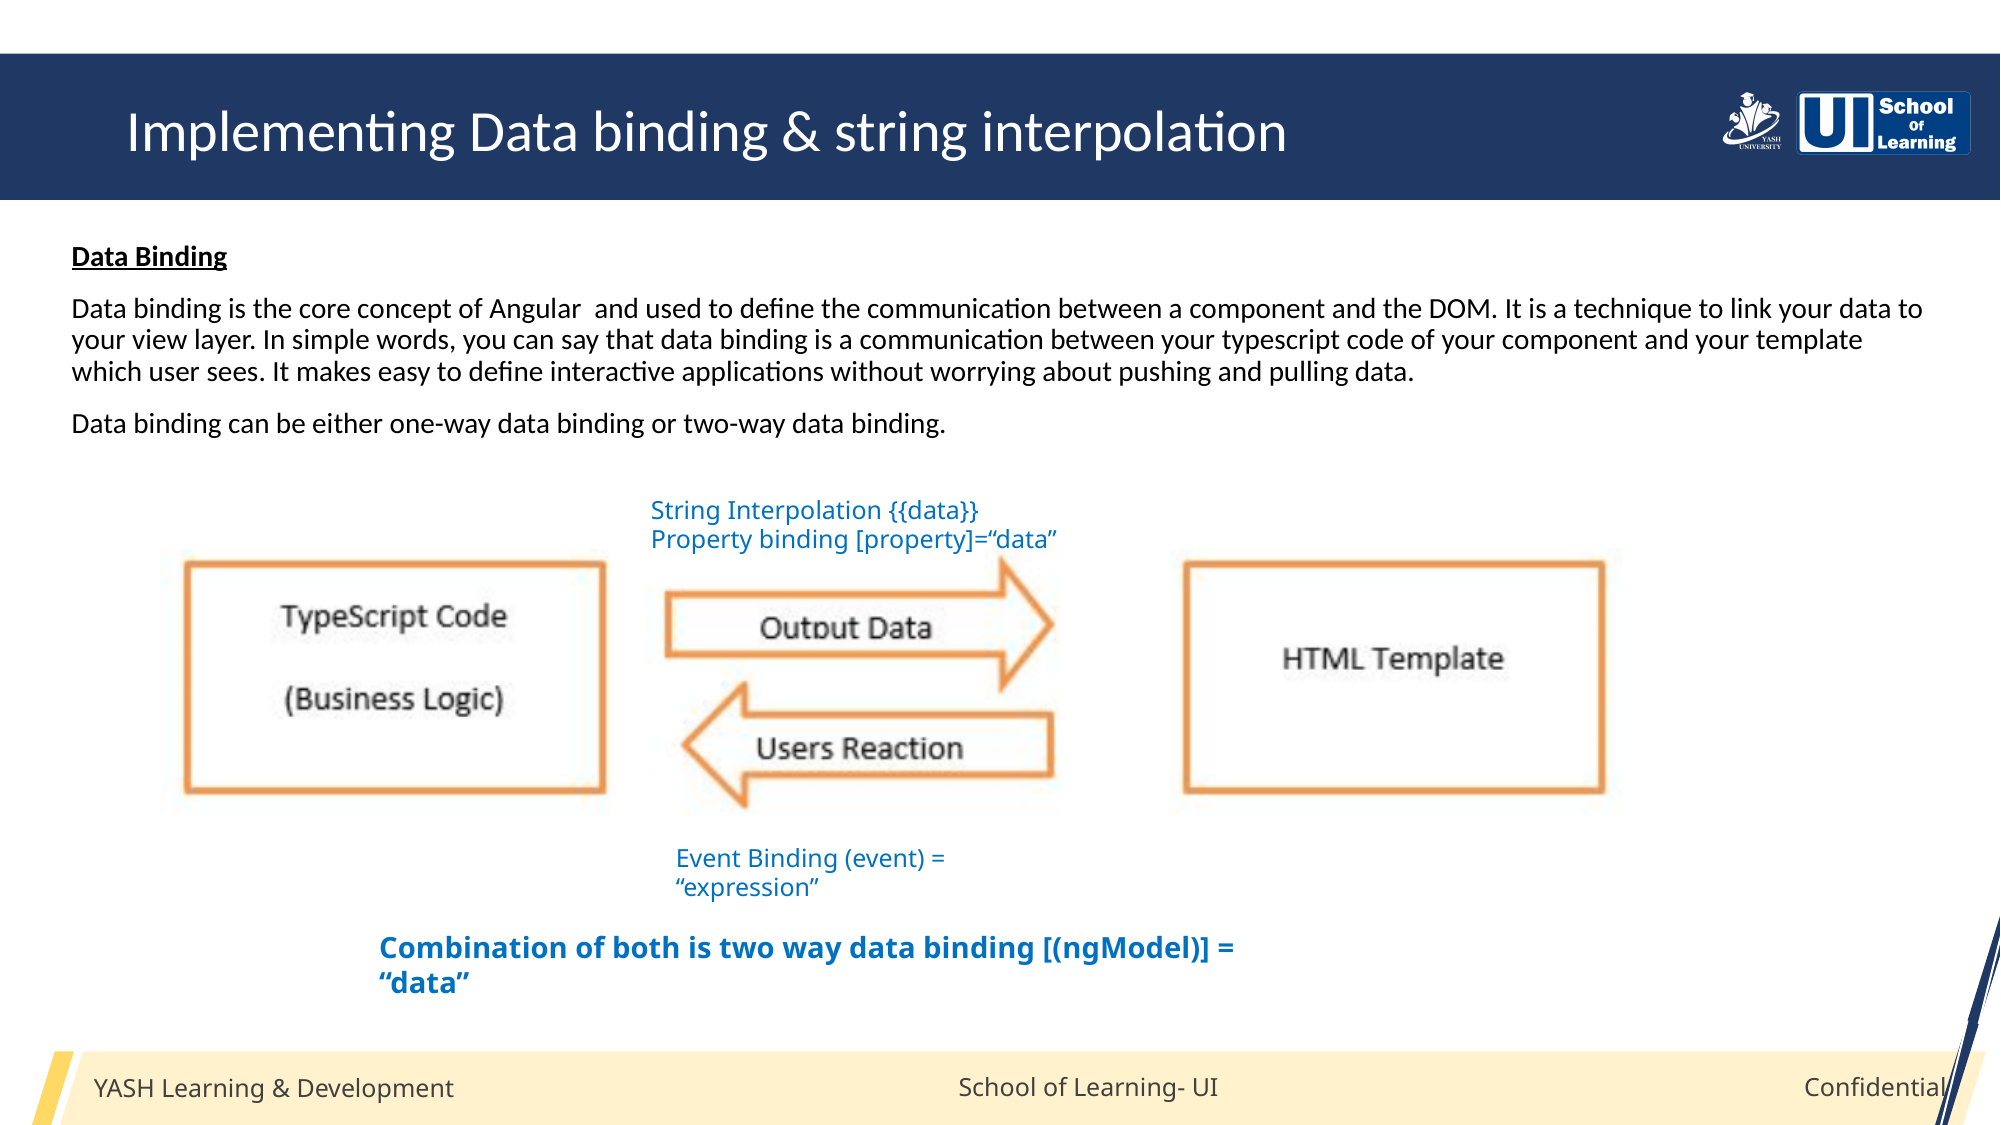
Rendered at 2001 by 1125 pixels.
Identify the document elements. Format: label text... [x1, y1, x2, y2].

text_box Combination of both is two way data binding [(ngModel)] = “data” [364, 922, 1345, 1007]
text_box Implementing Data binding & string interpolation [111, 80, 1622, 171]
picture [160, 524, 1658, 852]
picture [1712, 84, 1977, 163]
text_box Event Binding (event) = “expression” [661, 852, 1099, 910]
text_box Data Binding Data binding is the core concept of Angular and used to define the communication between a component and the DOM. It is a technique to link your data to your view layer. In simple words, you can say that data binding is a communication between your typescript code of your component and your template which user sees. It makes easy to define interactive applications without worrying about pushing and pulling data. Data binding can be either one-way data binding or two-way data binding. [56, 233, 1944, 1056]
text_box String Interpolation {{data}} Property binding [property]=“data” [636, 486, 1074, 524]
